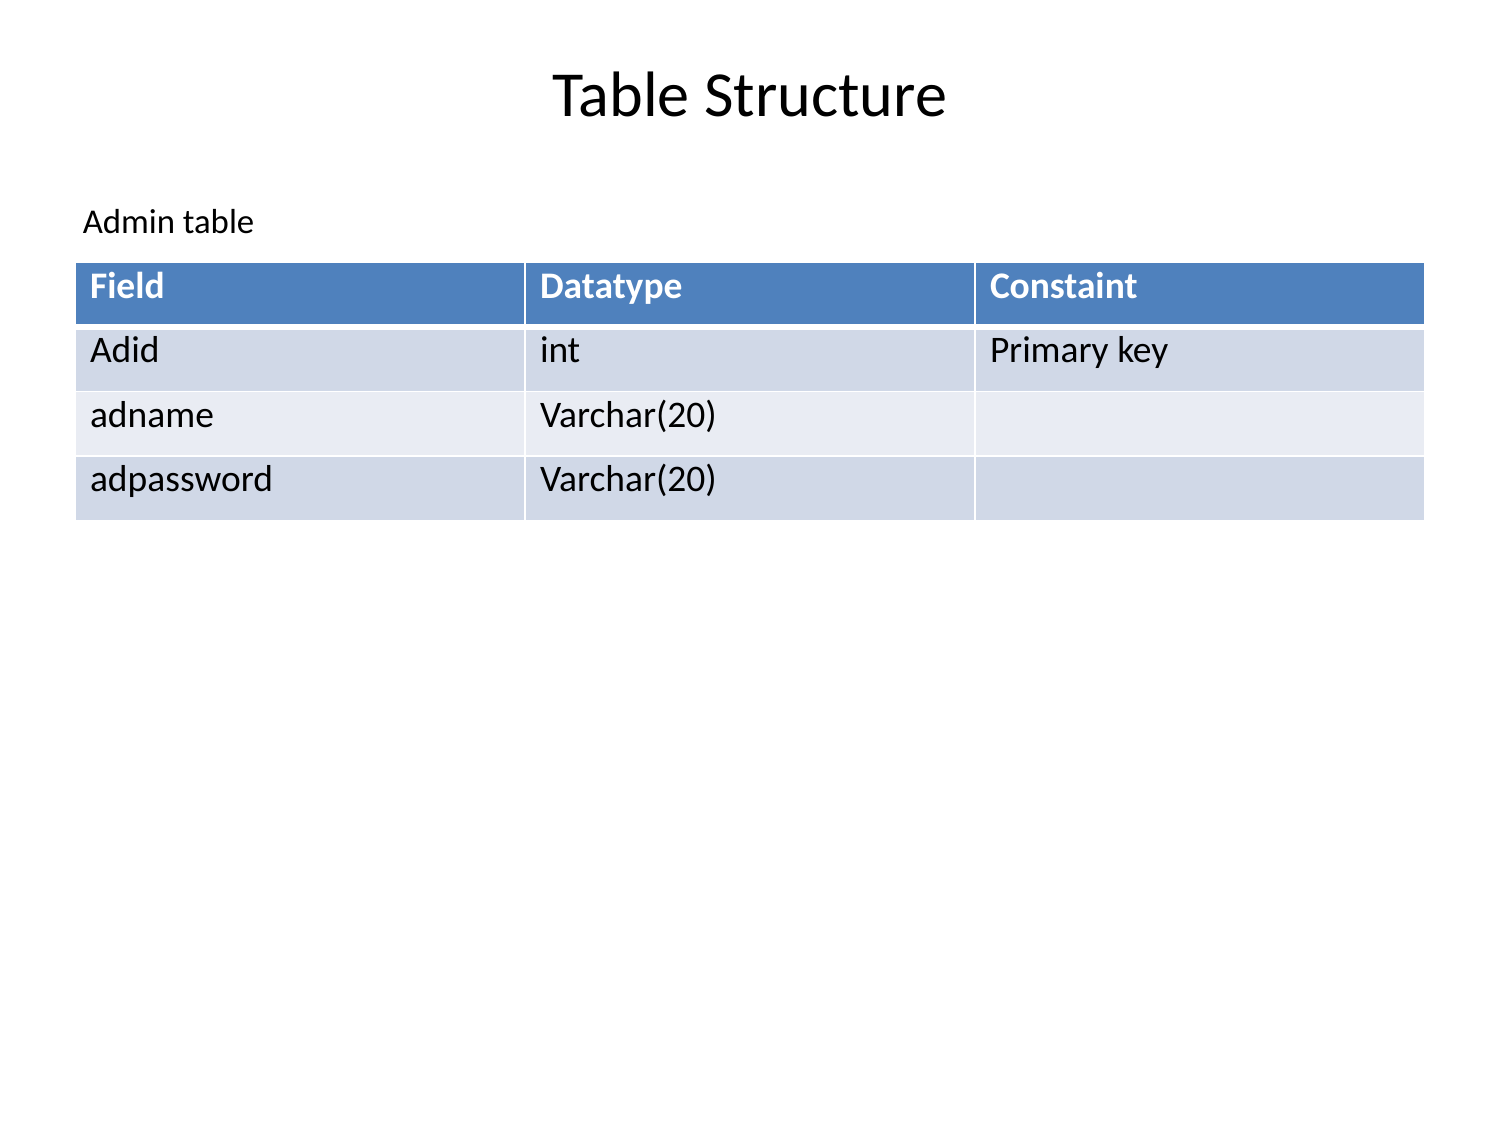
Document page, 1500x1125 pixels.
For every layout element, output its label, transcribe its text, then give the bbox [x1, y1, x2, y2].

title Table Structure [75, 45, 1425, 138]
table_cell Varchar(20) [526, 457, 974, 520]
text_box Admin table [0, 200, 388, 250]
table_cell int [526, 330, 974, 391]
table_header Datatype [526, 263, 974, 324]
table_cell adname [76, 392, 524, 455]
table_cell Adid [76, 330, 524, 391]
table_cell [976, 392, 1424, 455]
table_cell Varchar(20) [526, 392, 974, 455]
table_header Field [76, 263, 524, 324]
table_cell [976, 457, 1424, 520]
table_cell Primary key [976, 330, 1424, 391]
table_cell adpassword [76, 457, 524, 520]
table_header Constaint [976, 263, 1424, 324]
